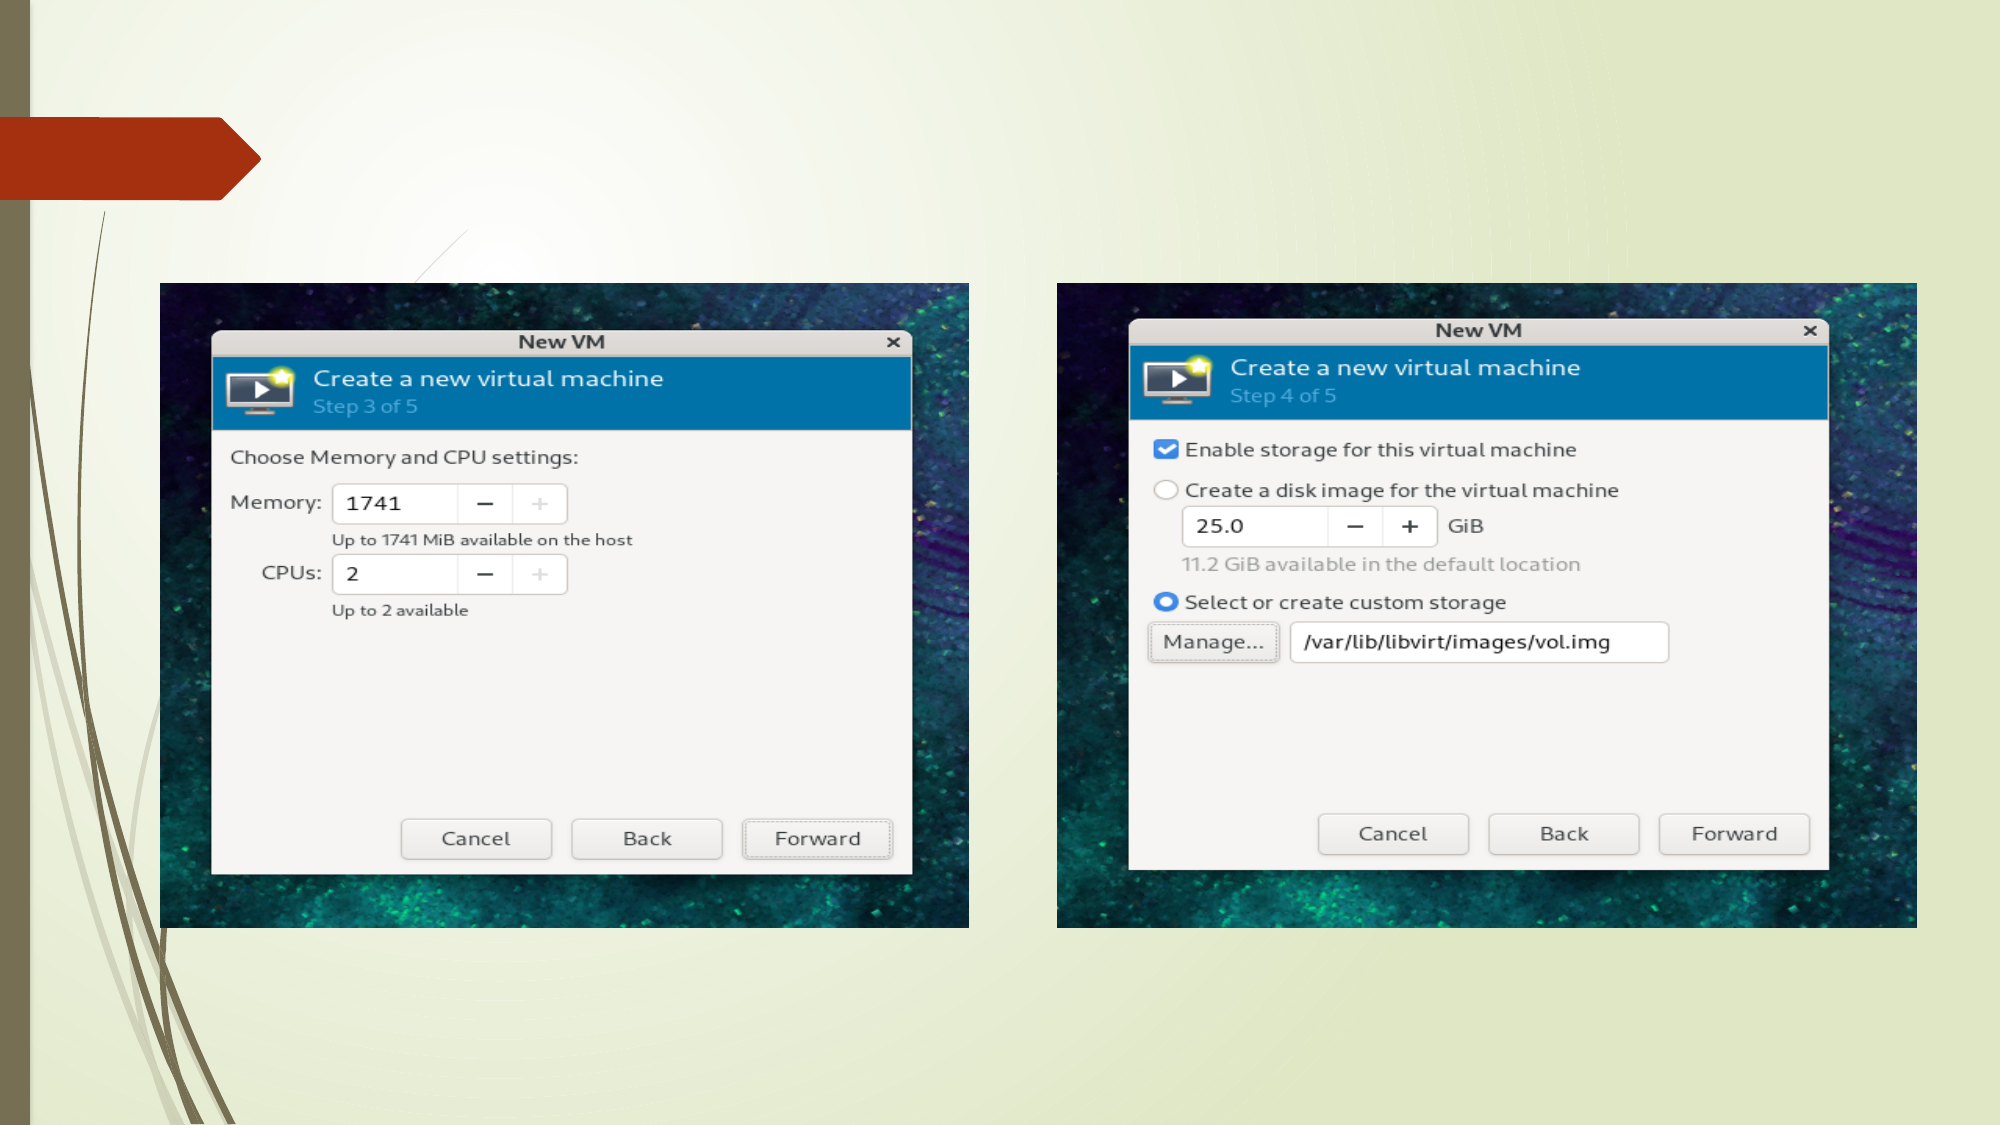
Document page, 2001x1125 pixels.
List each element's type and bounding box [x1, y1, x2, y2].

picture [160, 283, 969, 928]
picture [1056, 283, 1917, 928]
